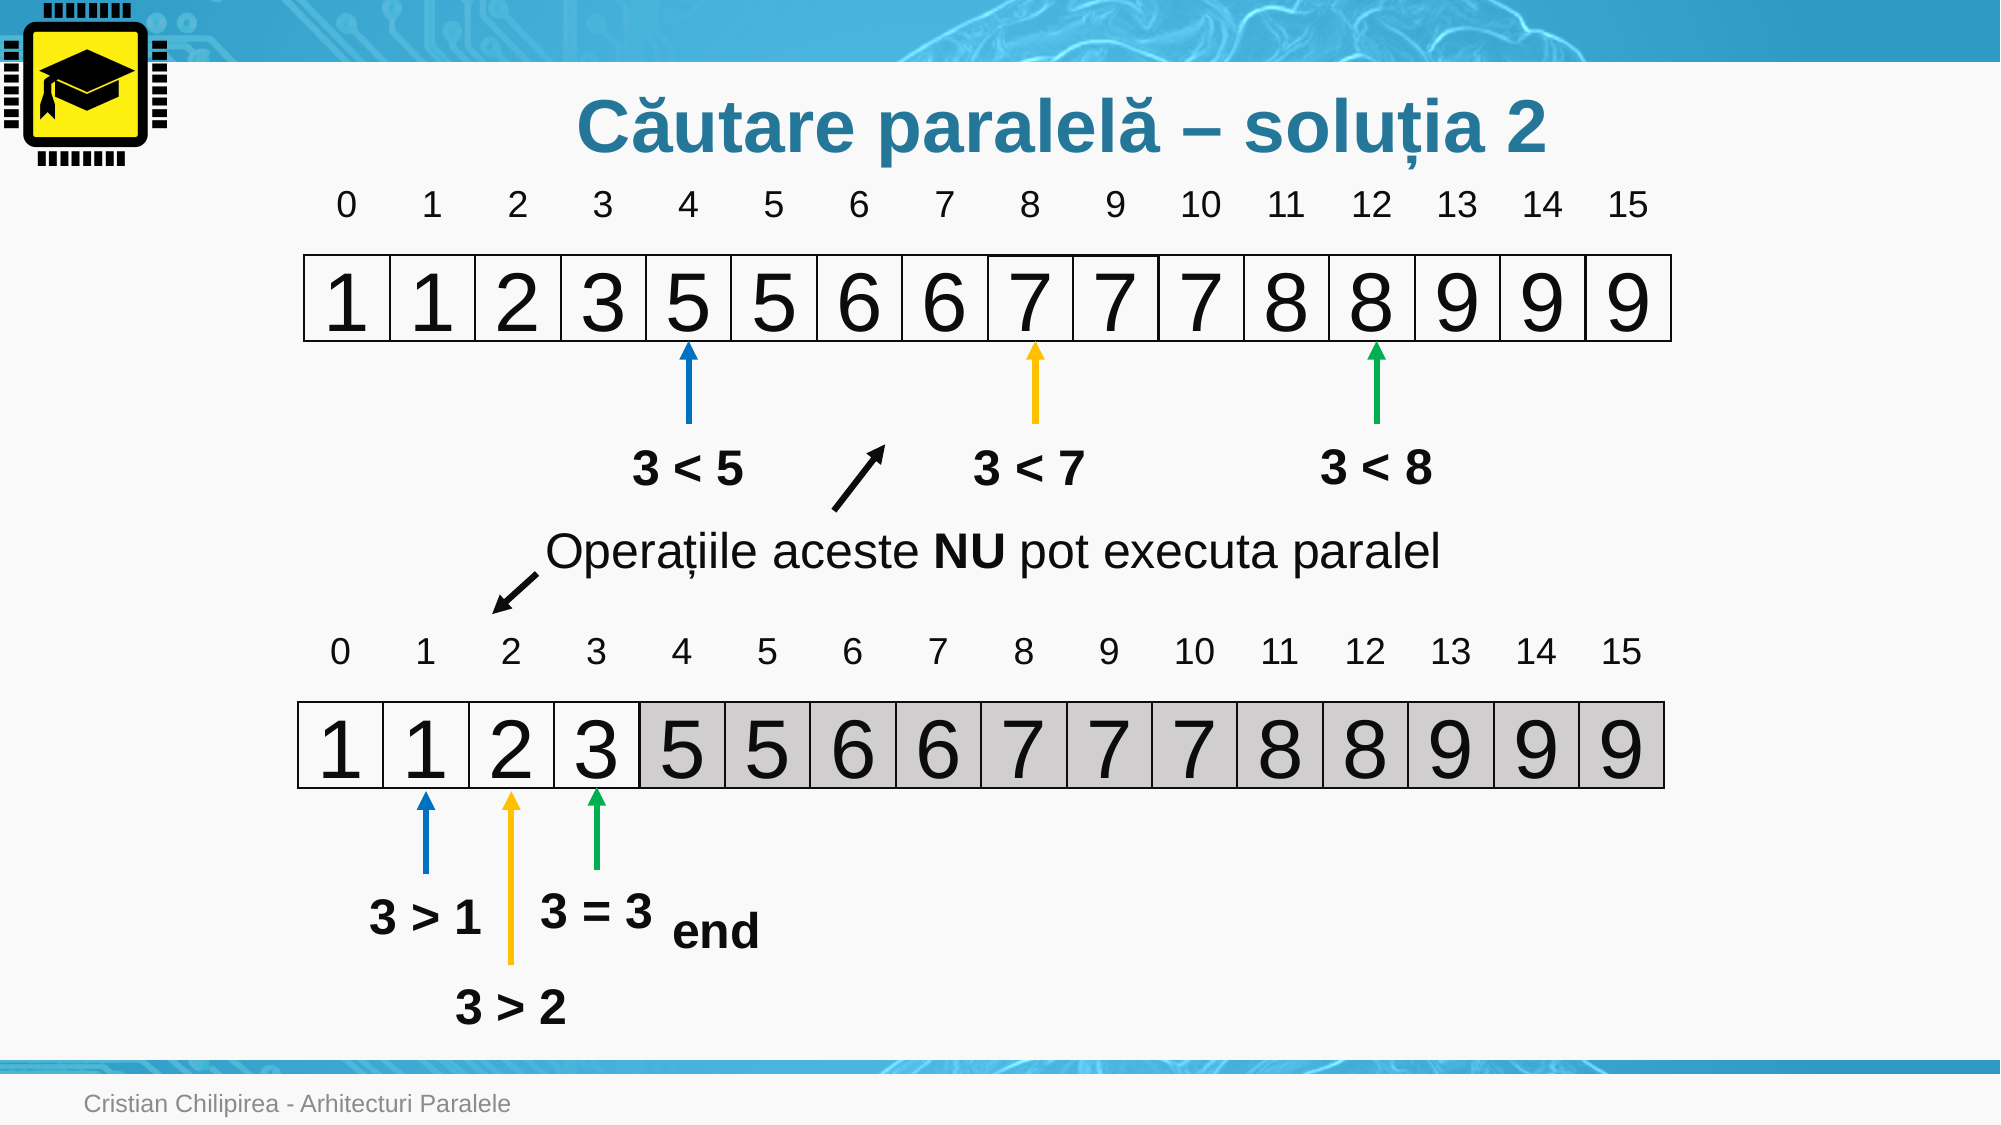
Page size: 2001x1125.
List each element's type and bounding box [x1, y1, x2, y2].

text_box [1252, 172, 1321, 233]
text_box [486, 619, 537, 680]
text_box [1084, 619, 1135, 680]
text_box [303, 254, 1672, 424]
text_box [617, 428, 760, 503]
text_box [1090, 172, 1142, 233]
text_box [1329, 619, 1402, 680]
title [170, 76, 1955, 180]
text_box [315, 619, 366, 680]
text_box [1592, 172, 1664, 233]
text_box [1500, 619, 1572, 680]
text_box [998, 619, 1050, 680]
picture [0, 0, 2000, 166]
text_box [355, 877, 498, 952]
text_box [1305, 427, 1448, 502]
text_box [297, 701, 1665, 870]
text_box [834, 172, 885, 233]
text_box [1507, 172, 1579, 233]
text_box [913, 619, 964, 680]
text_box [656, 619, 708, 680]
text_box [663, 172, 714, 233]
footer [68, 1083, 1542, 1125]
text_box [571, 619, 622, 680]
text_box [1165, 172, 1237, 233]
text_box [525, 871, 776, 966]
text_box [959, 428, 1102, 503]
text_box [1586, 619, 1658, 680]
text_box [827, 619, 879, 680]
text_box [578, 172, 629, 233]
text_box [919, 172, 971, 233]
text_box [1336, 172, 1408, 233]
text_box [1421, 172, 1493, 233]
text_box [1245, 619, 1315, 680]
text_box [748, 172, 800, 233]
text_box [1415, 619, 1487, 680]
text_box [1005, 172, 1056, 233]
text_box [742, 619, 793, 680]
text_box [492, 172, 544, 233]
text_box [321, 172, 373, 233]
text_box [1159, 619, 1231, 680]
text_box [492, 444, 1458, 615]
picture [0, 1060, 2000, 1074]
text_box [400, 619, 452, 680]
text_box [440, 791, 583, 1042]
text_box [407, 172, 458, 233]
